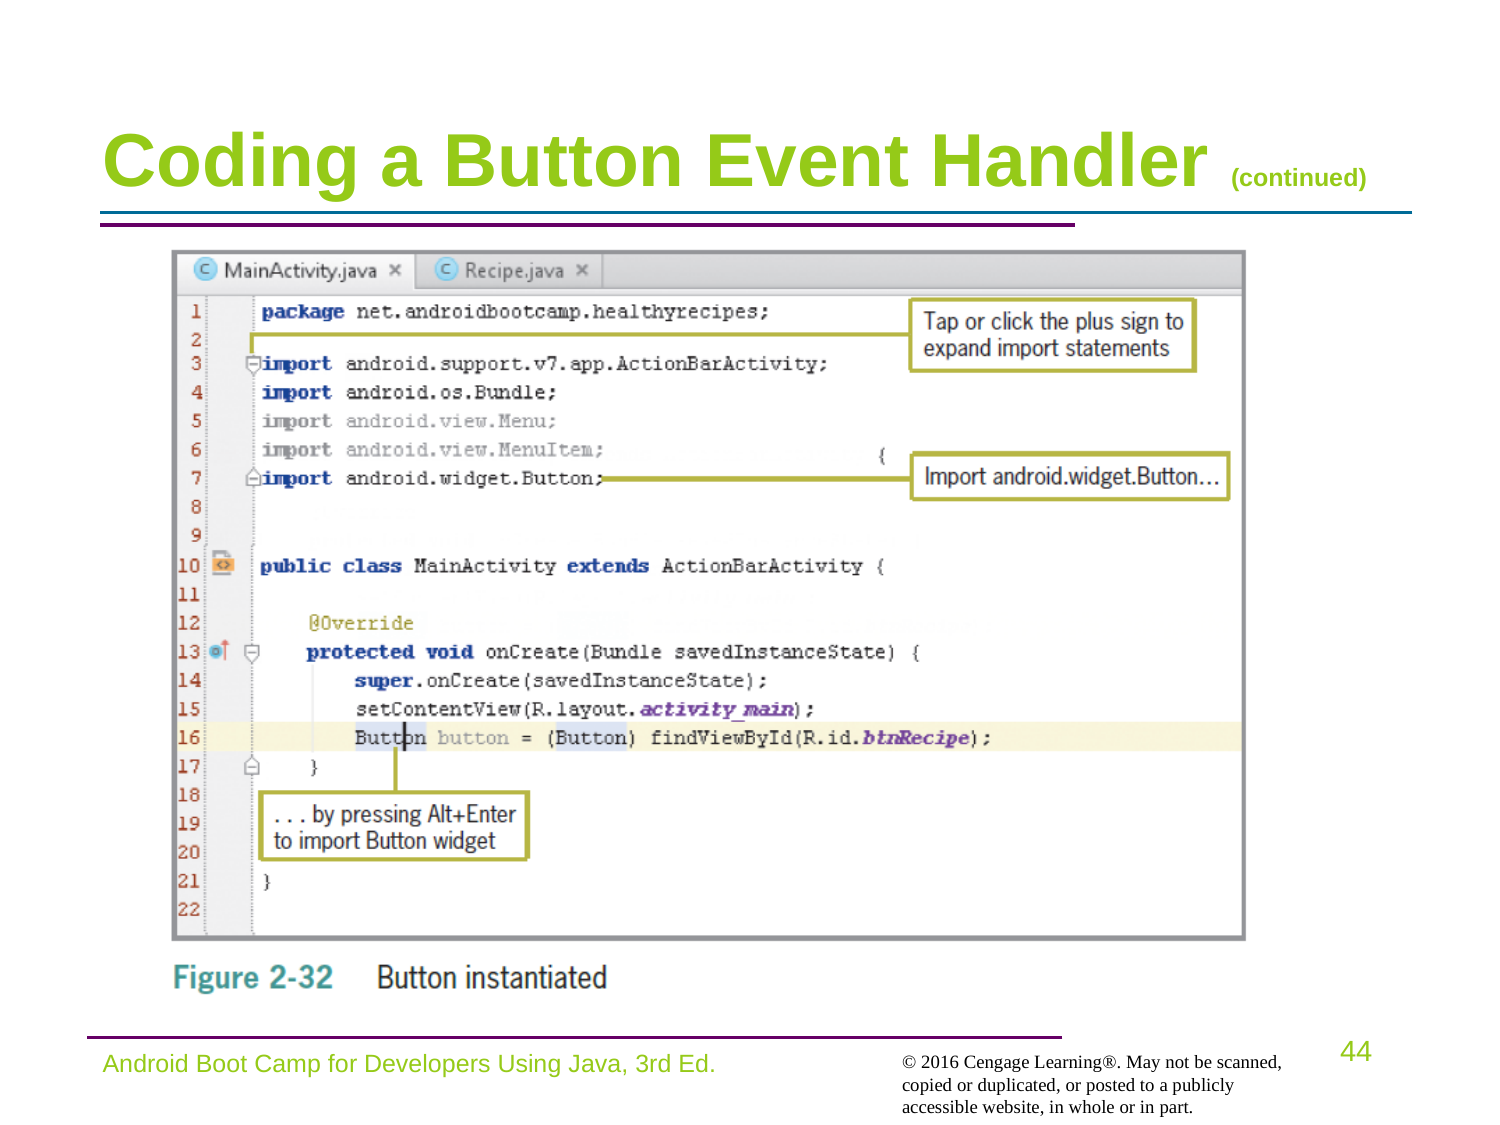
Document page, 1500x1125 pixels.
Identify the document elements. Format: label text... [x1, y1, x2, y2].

picture [162, 239, 1274, 1005]
footer Android Boot Camp for Developers Using Java, 3rd Ed. [87, 1025, 988, 1100]
title Coding a Button Event Handler (continued) [87, 62, 1413, 251]
slide_number 44 [1074, 1025, 1388, 1100]
